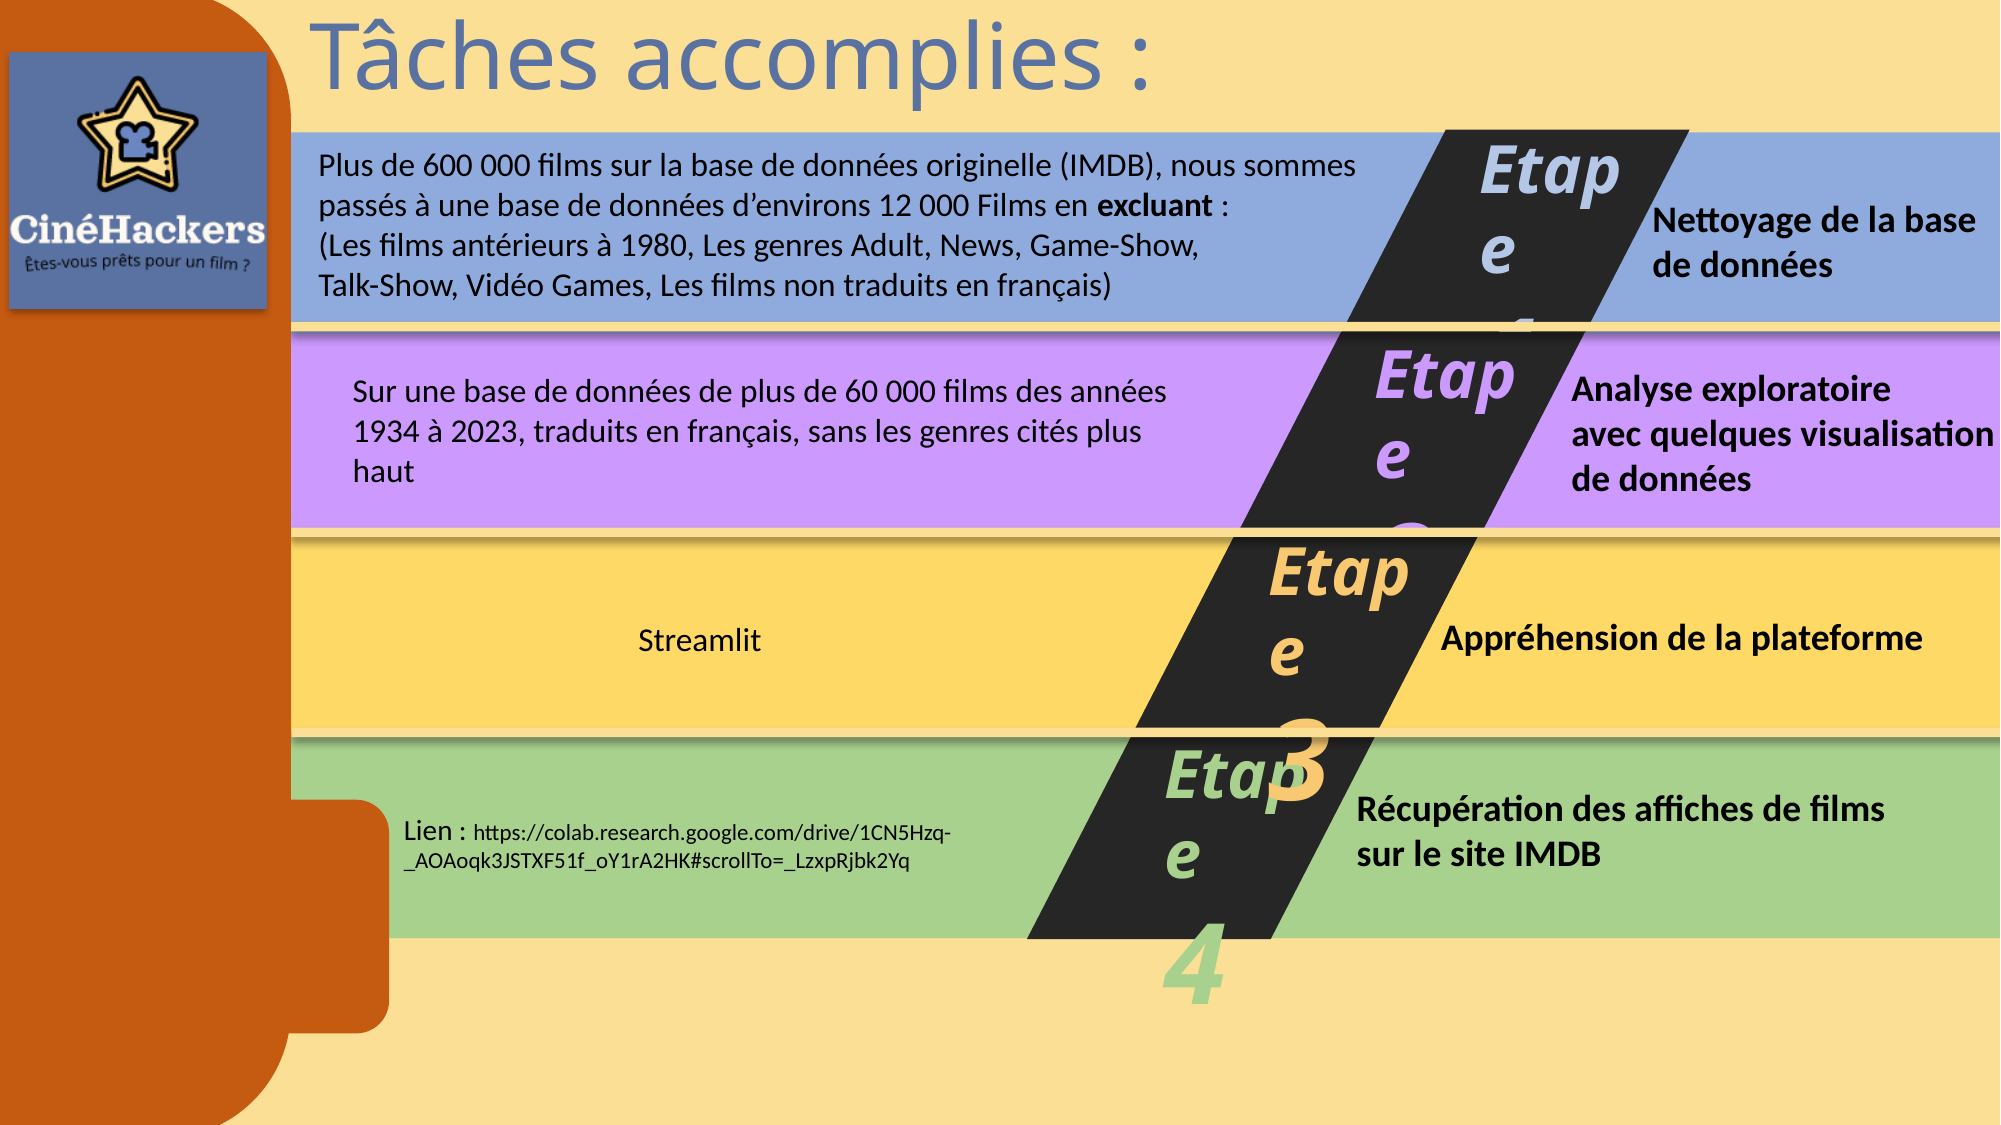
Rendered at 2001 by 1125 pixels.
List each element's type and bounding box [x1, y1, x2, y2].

text_box [390, 0, 2000, 1125]
text_box [1236, 324, 1585, 557]
text_box [1131, 521, 1480, 754]
text_box [1026, 724, 1375, 957]
text_box [1341, 119, 1690, 352]
text_box [0, 0, 390, 1125]
